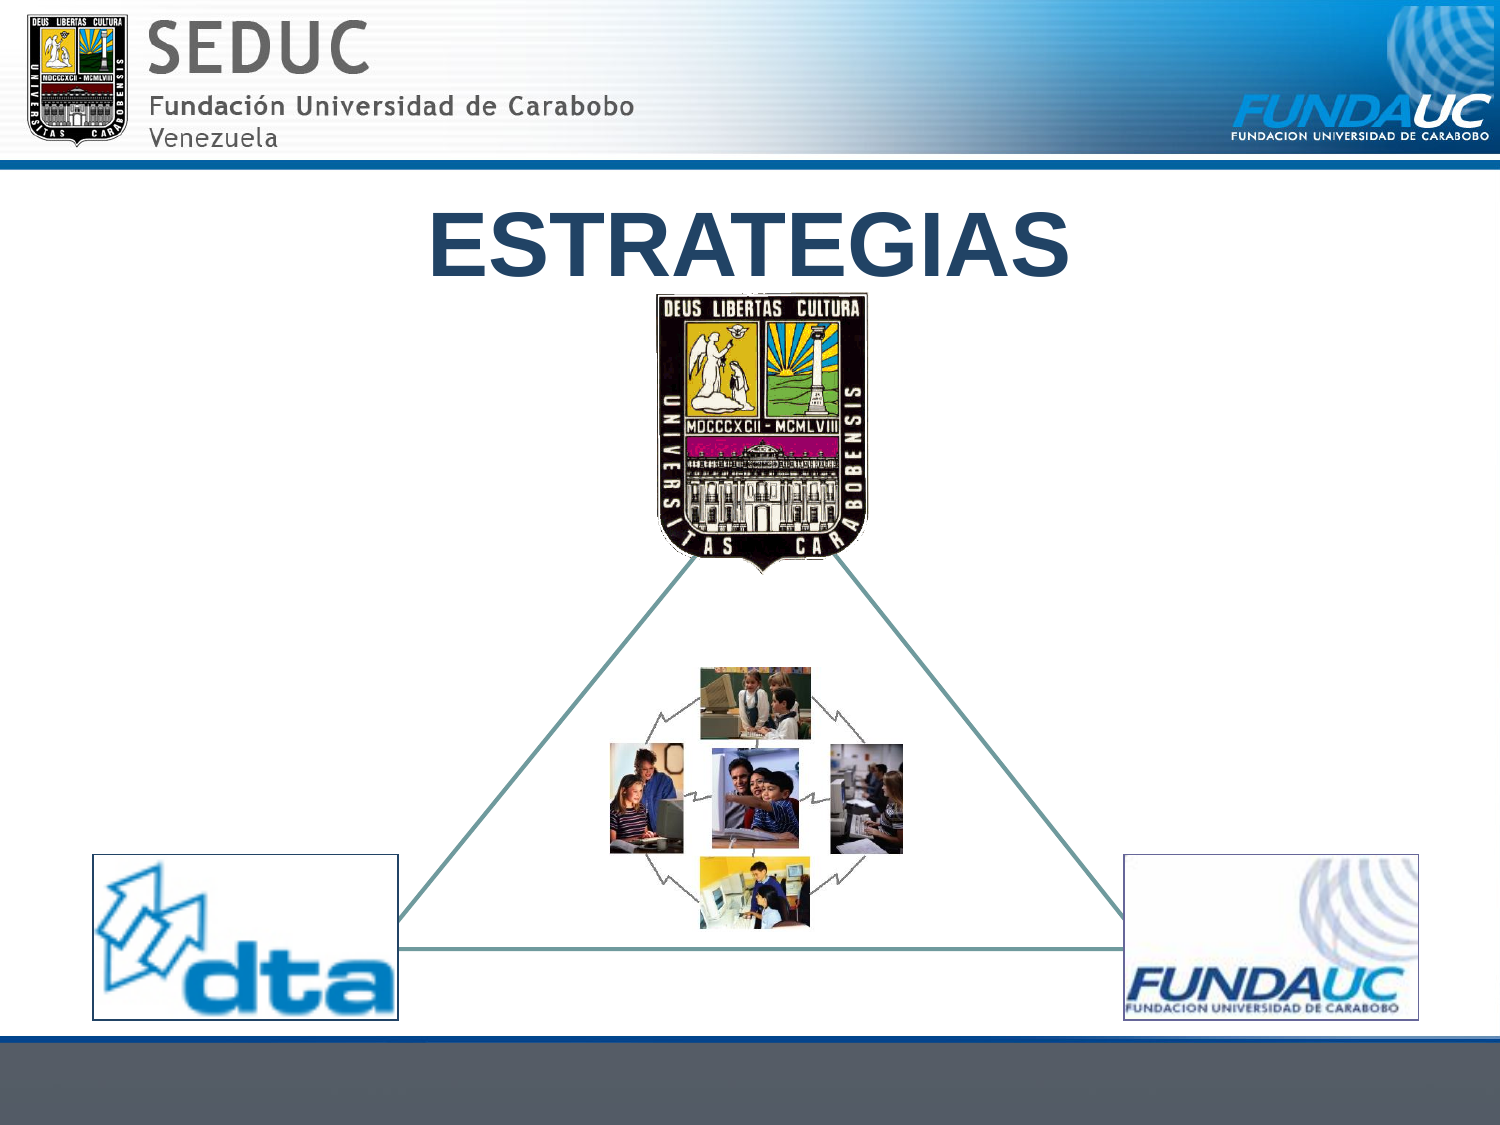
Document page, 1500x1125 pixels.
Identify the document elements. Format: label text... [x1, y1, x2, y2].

picture [0, 0, 1500, 1125]
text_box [93, 292, 1419, 1020]
title ESTRATEGIAS [74, 175, 1426, 305]
